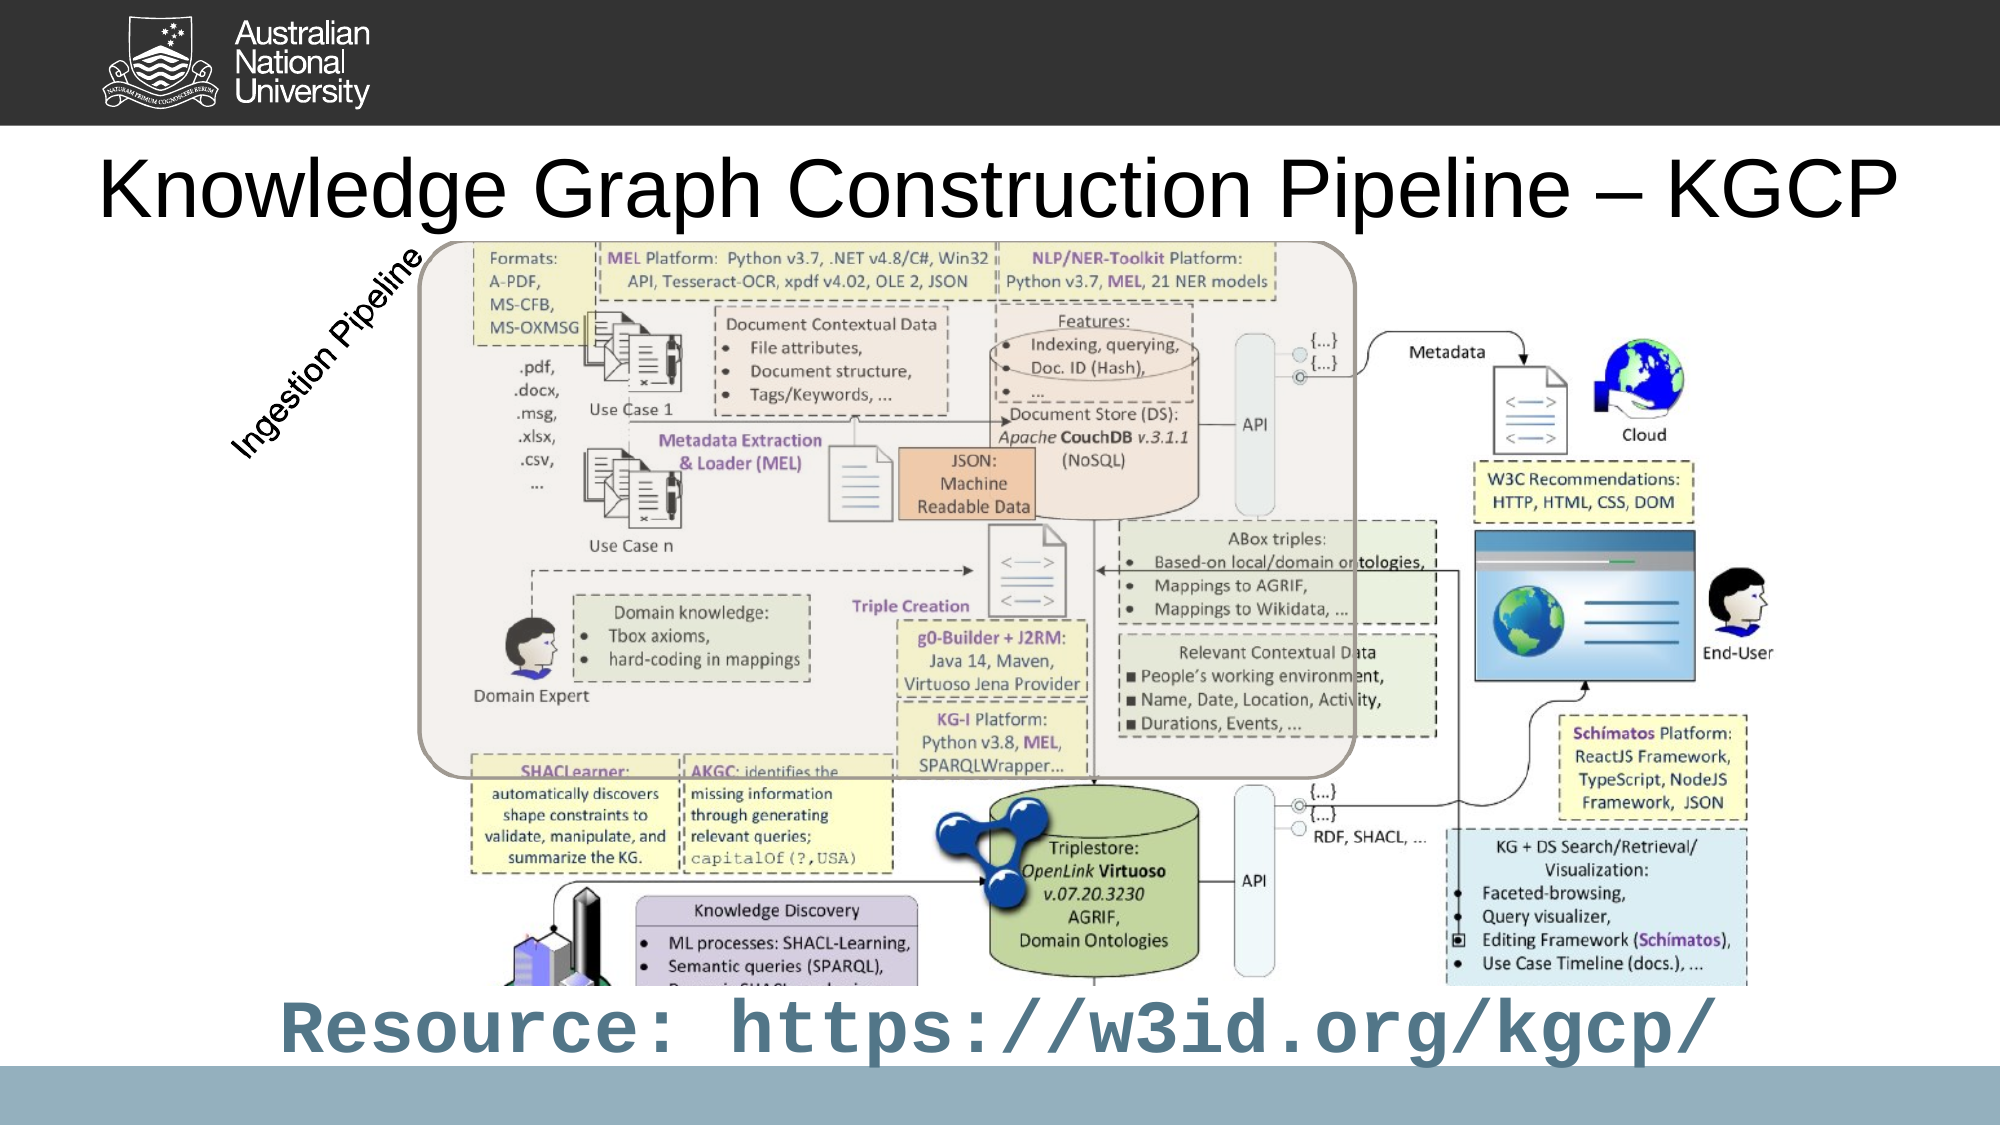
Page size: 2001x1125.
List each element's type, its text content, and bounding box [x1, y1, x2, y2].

list Knowledge Graph Construction Pipeline – KGCP [0, 126, 2000, 247]
picture [210, 241, 1790, 993]
title Resource: https://w3id.org/kgcp/ [0, 969, 2000, 1062]
